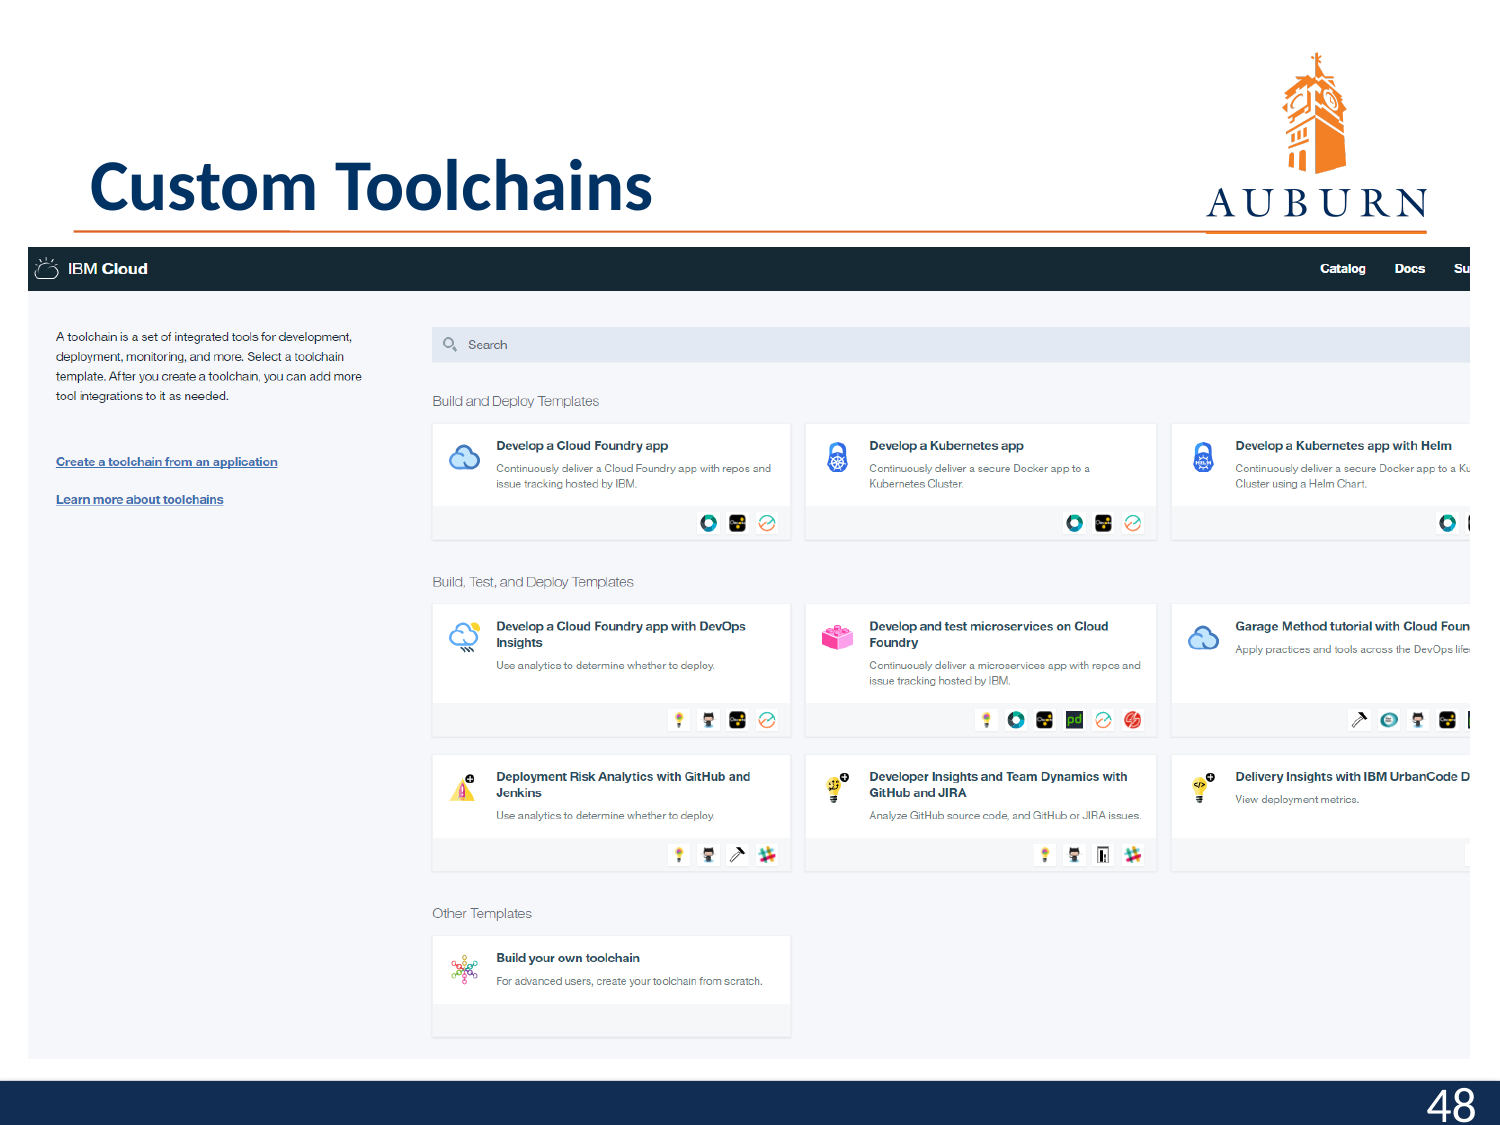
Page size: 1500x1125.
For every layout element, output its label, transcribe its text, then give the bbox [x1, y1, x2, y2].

slide_number 48 [1154, 1080, 1492, 1125]
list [28, 246, 1470, 1059]
title Custom Toolchains [75, 45, 1031, 233]
